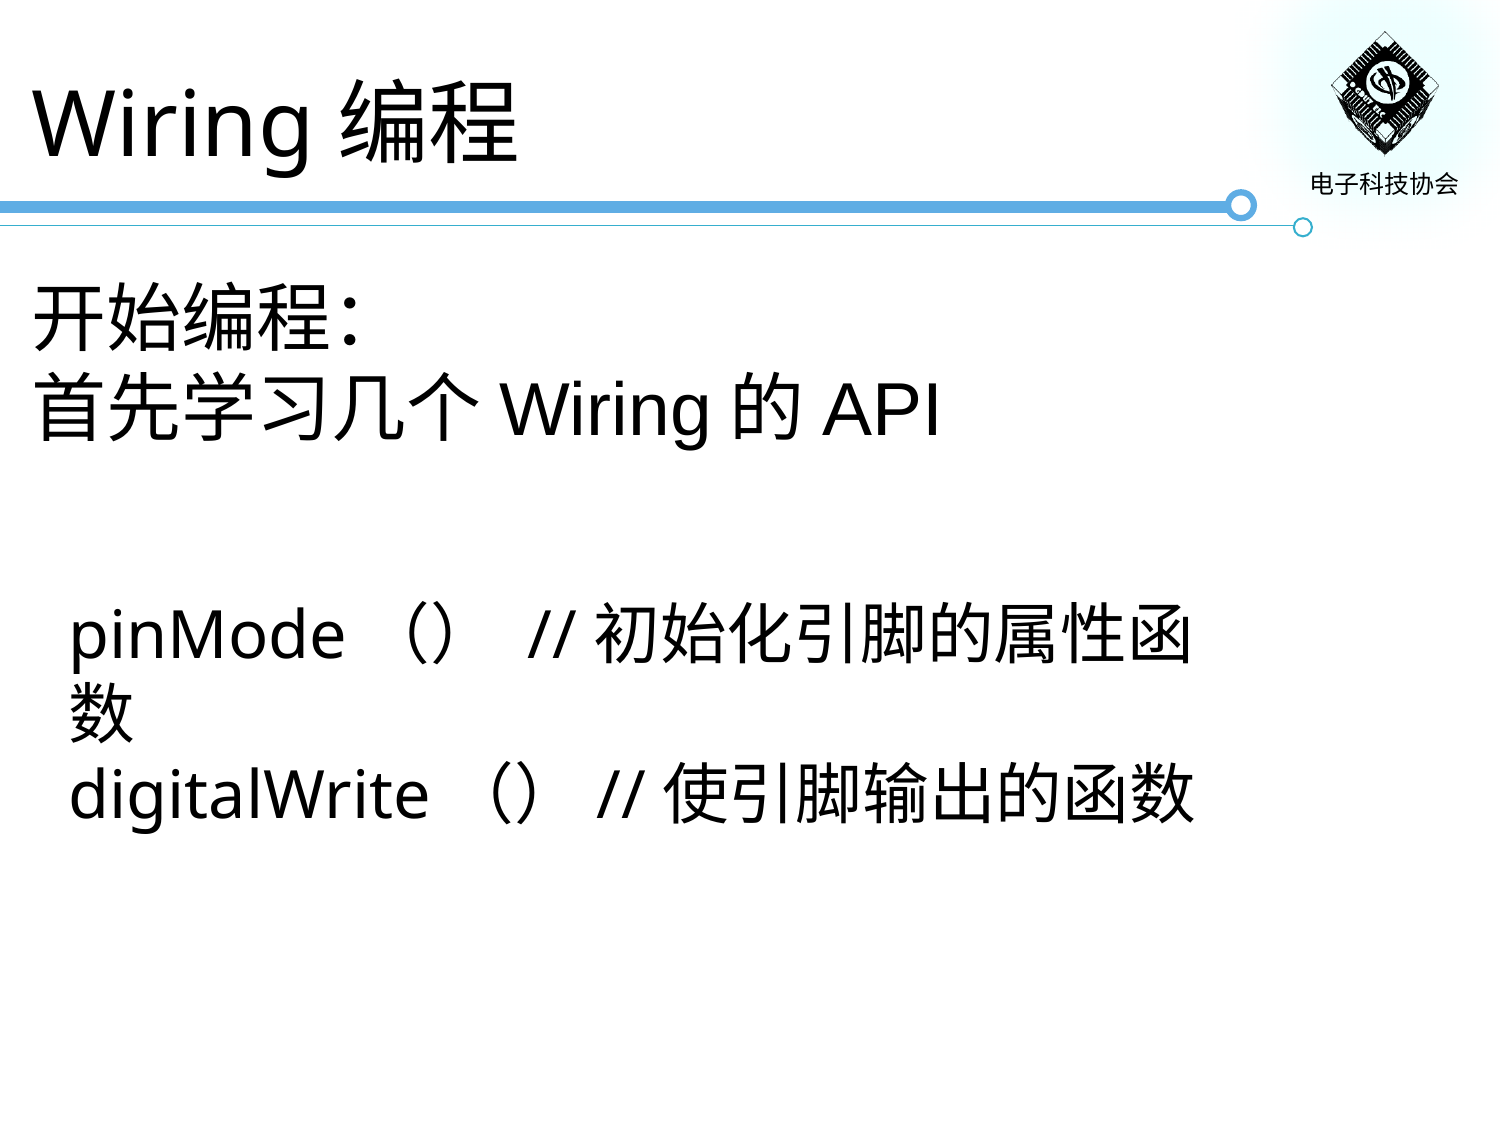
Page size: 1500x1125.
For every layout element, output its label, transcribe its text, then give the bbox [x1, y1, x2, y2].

text_box pinMode（） //初始化引脚的属性函数 digitalWrite（）//使引脚输出的函数 [53, 584, 1271, 840]
title Wiring编程 [16, 28, 1188, 226]
text_box 开始编程： 首先学习几个Wiring的API [16, 263, 1134, 459]
